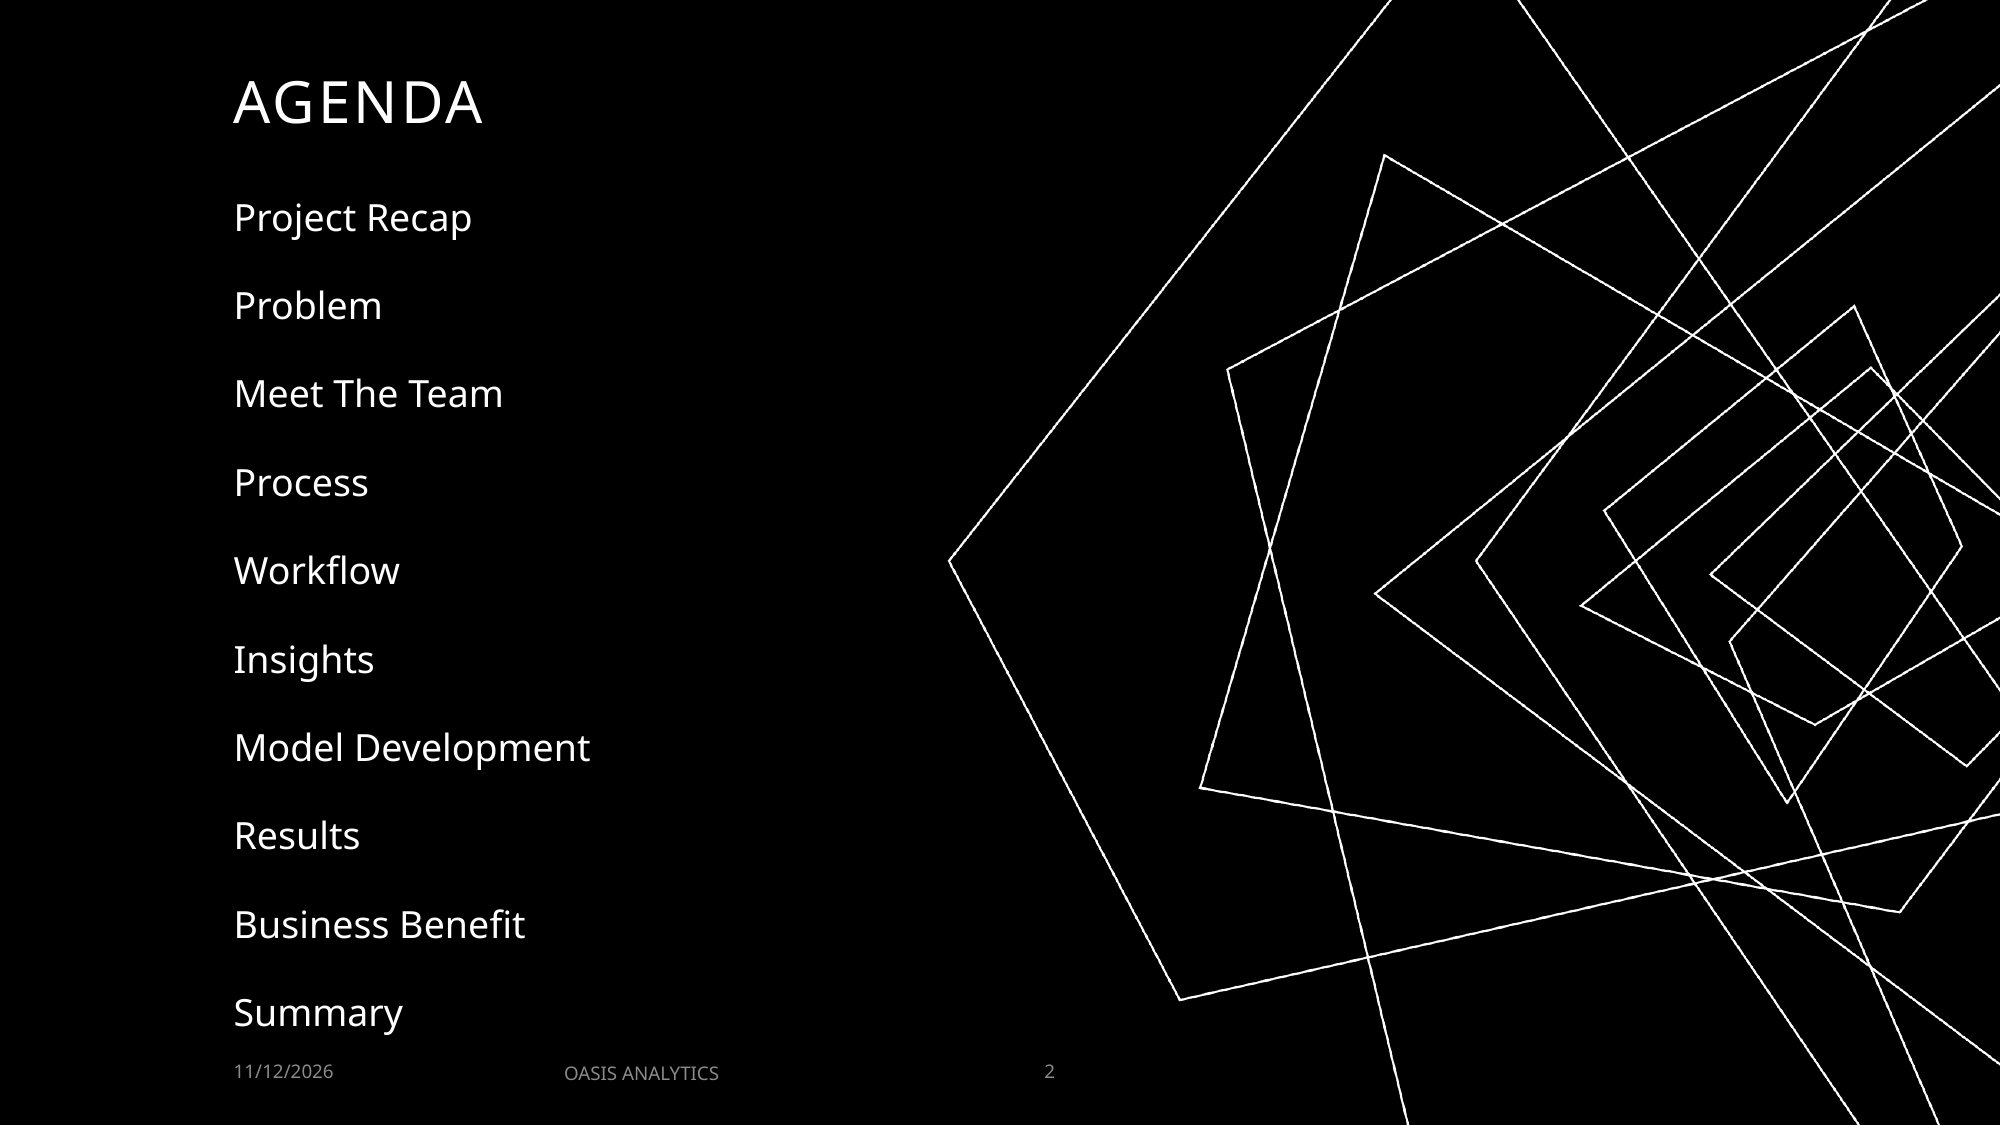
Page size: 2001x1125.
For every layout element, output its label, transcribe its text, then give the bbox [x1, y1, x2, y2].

picture [900, 0, 2000, 1125]
list Project Recap Problem Meet The Team Process Workflow Insights Model Development Results Business Benefit Summary [218, 163, 698, 1043]
footer OASIS ANALYTICS [437, 1042, 846, 1103]
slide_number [218, 1042, 381, 1103]
slide_number 2 [908, 1042, 1071, 1103]
title AGENDA [218, 64, 694, 144]
